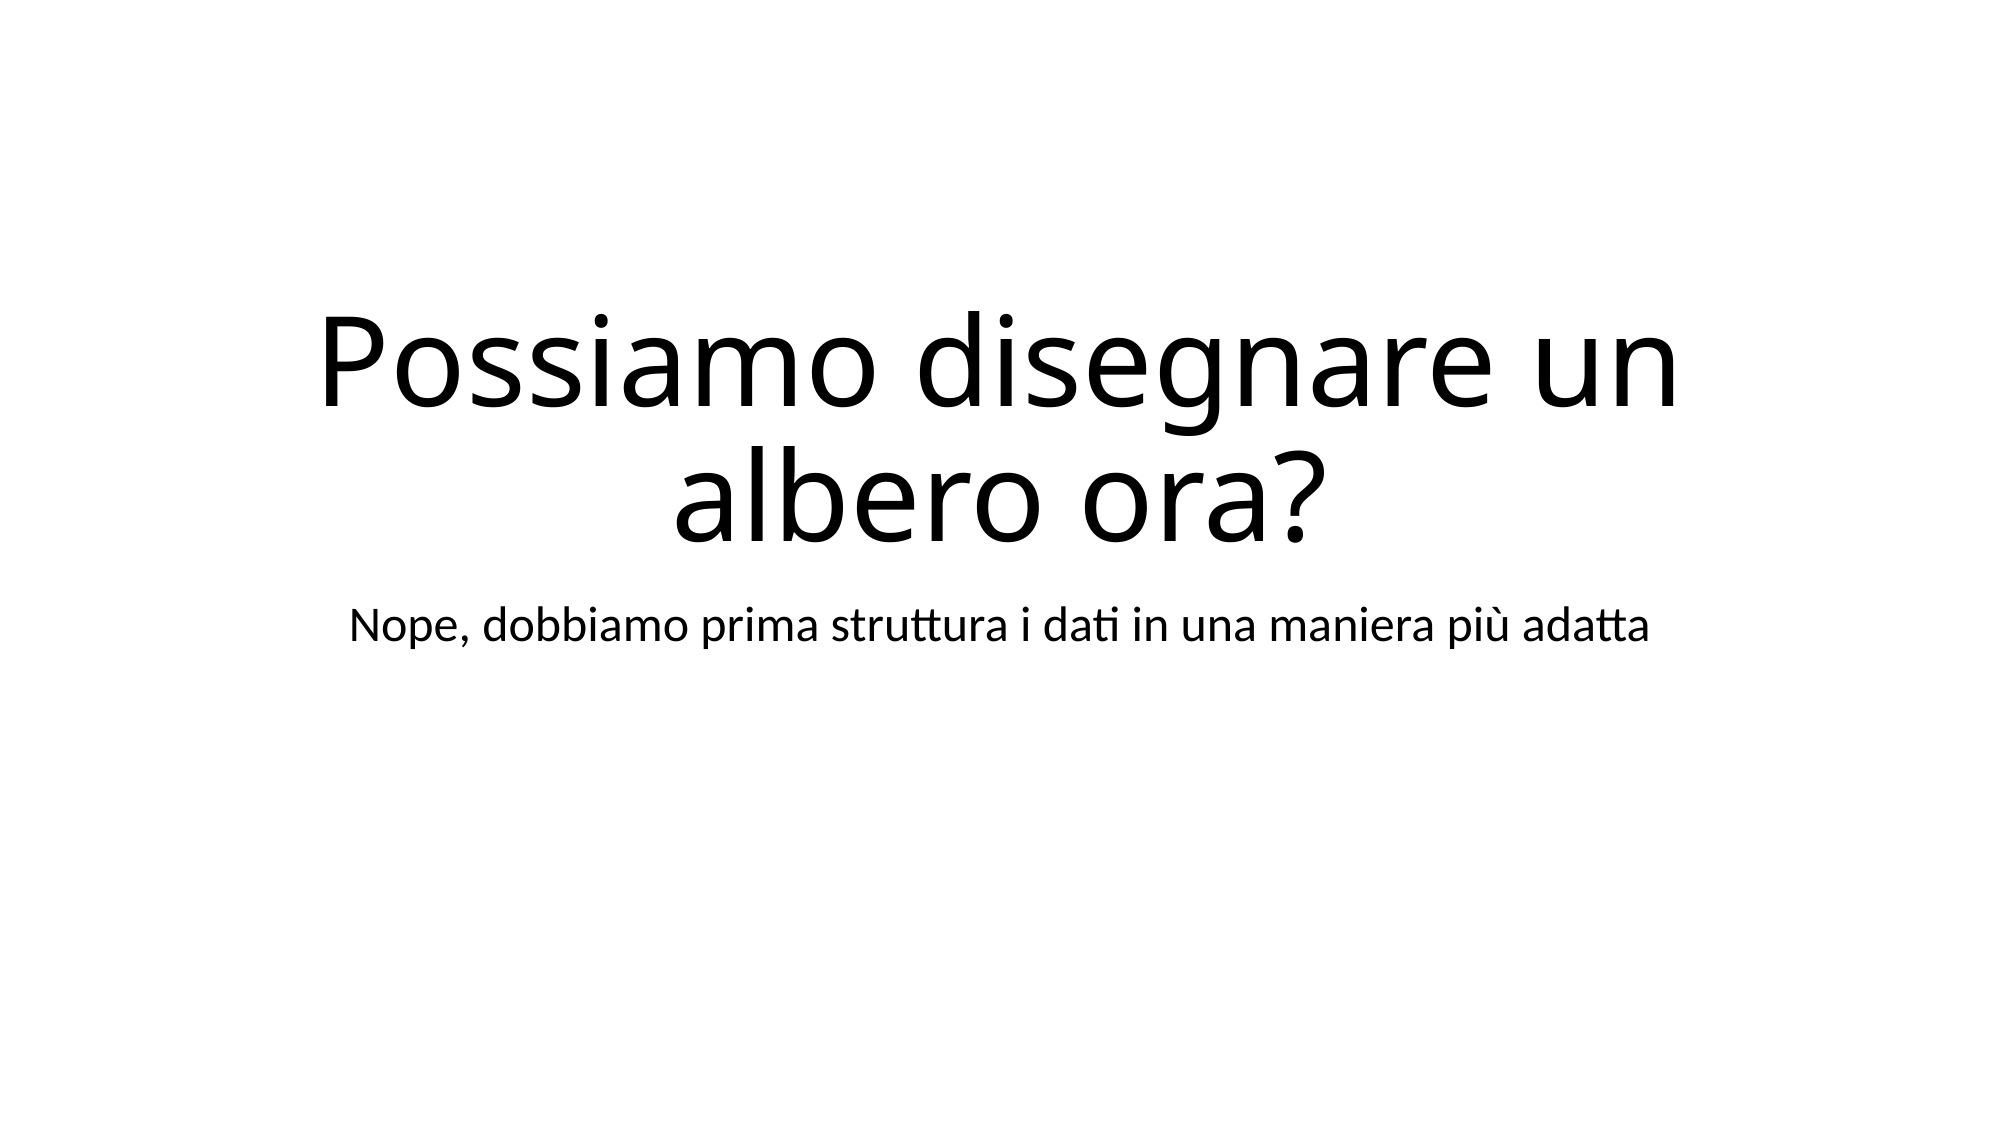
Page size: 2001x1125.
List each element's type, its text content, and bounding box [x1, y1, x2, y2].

subtitle Nope, dobbiamo prima struttura i dati in una maniera più adatta [249, 590, 1750, 863]
title Possiamo disegnare un albero ora? [249, 184, 1750, 576]
